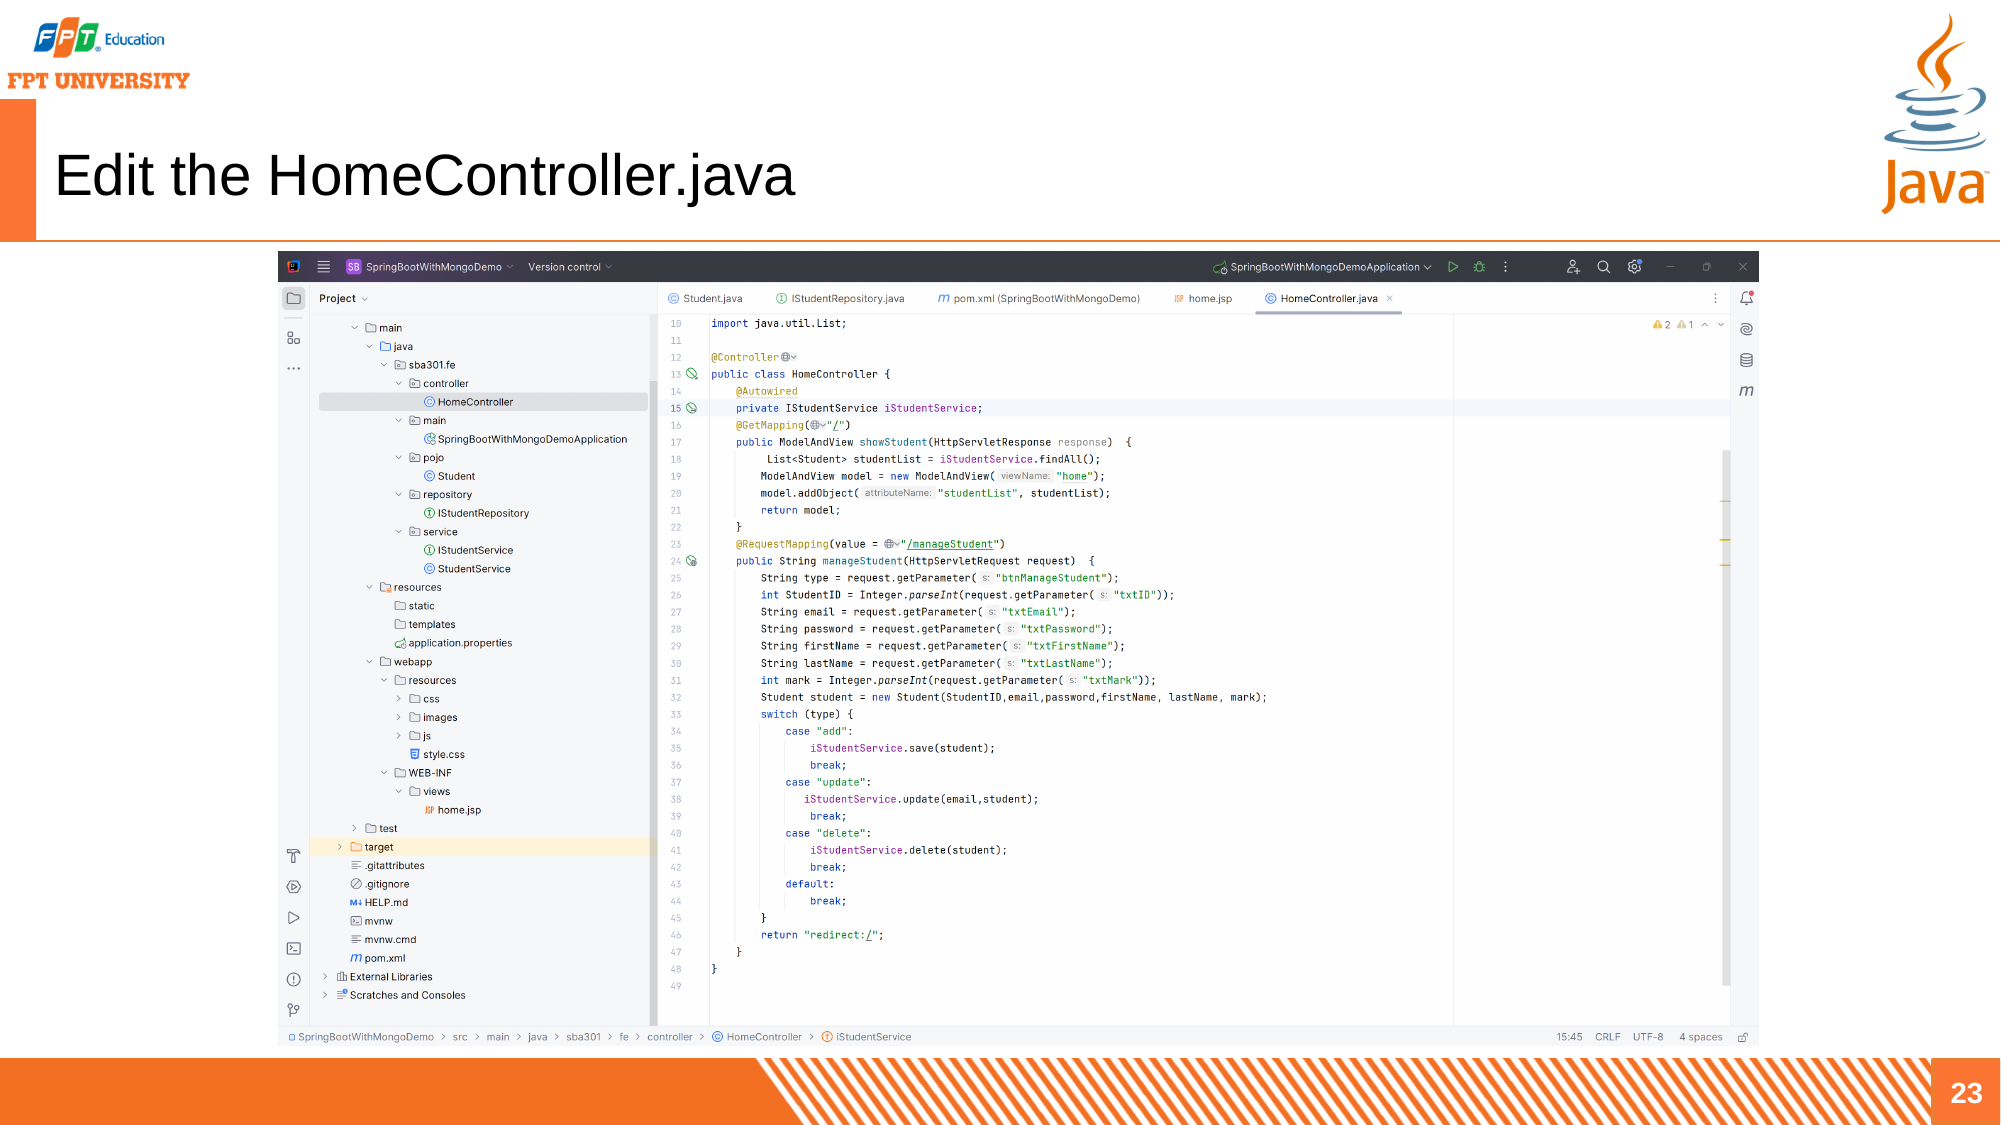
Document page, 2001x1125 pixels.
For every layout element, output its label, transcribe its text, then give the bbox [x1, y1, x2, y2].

picture [1868, 4, 2000, 226]
picture [0, 2, 197, 99]
picture [278, 250, 1759, 1047]
slide_number 23 [1933, 1059, 2000, 1124]
title Edit the HomeController.java [39, 123, 1872, 230]
picture [0, 1058, 1934, 1125]
